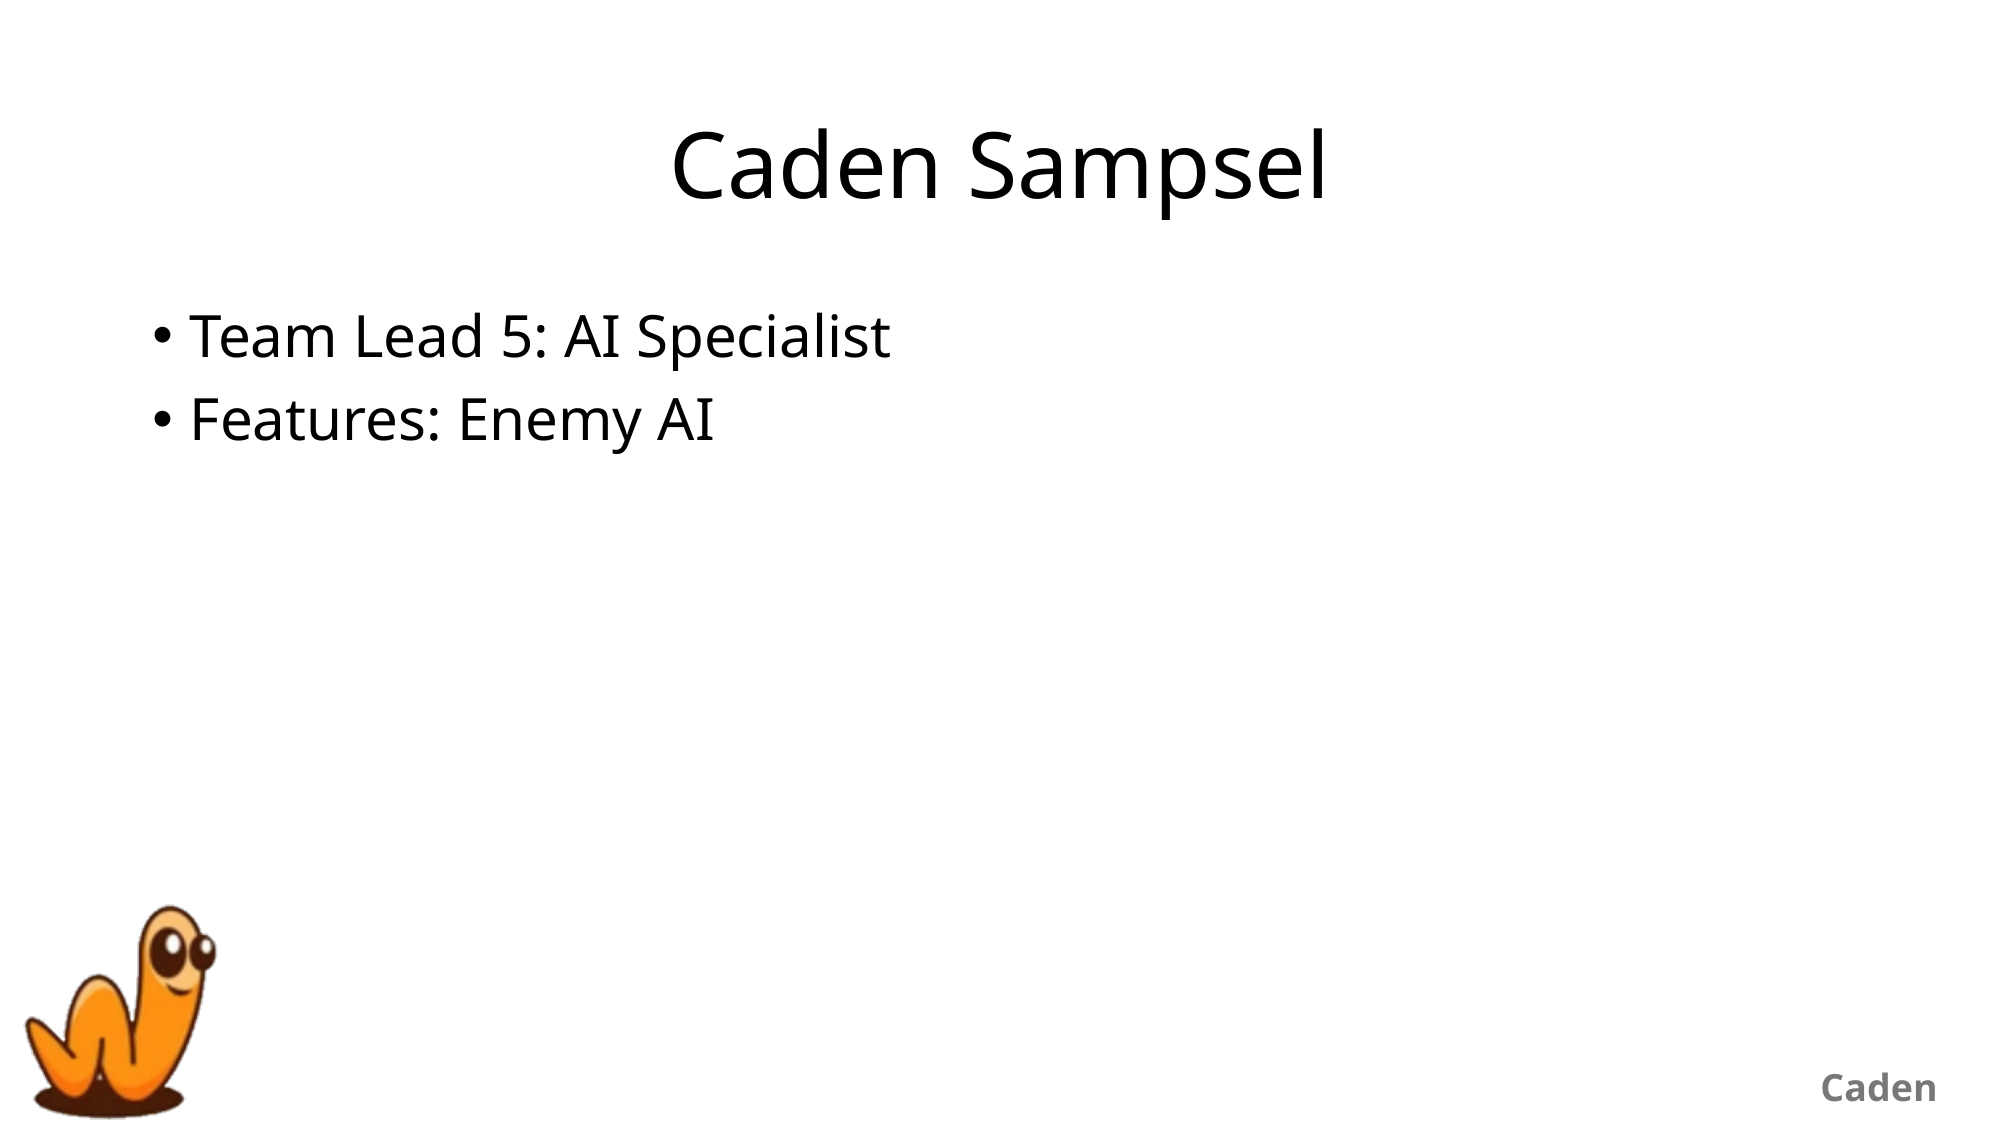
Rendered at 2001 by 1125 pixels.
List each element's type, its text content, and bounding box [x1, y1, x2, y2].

title Caden Sampsel [137, 59, 1863, 278]
picture [0, 889, 283, 1125]
list Team Lead 5: AI Specialist Features: Enemy AI [137, 299, 1863, 1014]
footer Caden [1772, 1052, 1986, 1120]
